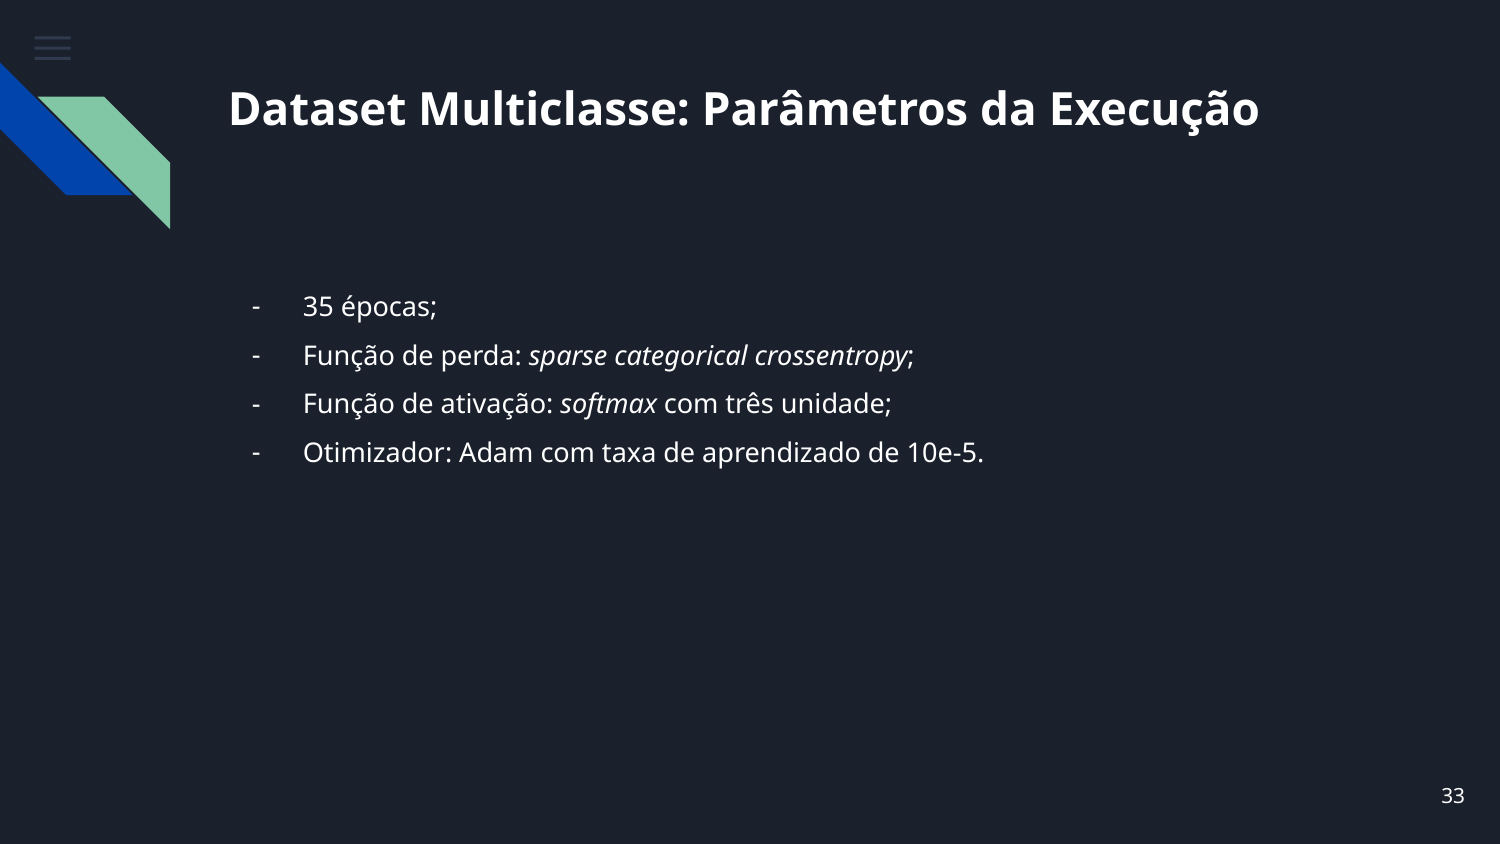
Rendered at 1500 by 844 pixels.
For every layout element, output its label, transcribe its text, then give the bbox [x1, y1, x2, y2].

list 35 épocas; Função de perda: sparse categorical crossentropy; Função de ativação: softmax com três unidade; Otimizador: Adam com taxa de aprendizado de 10e-5. [212, 257, 1368, 664]
title Dataset Multiclasse: Parâmetros da Execução [212, 64, 1368, 215]
slide_number ‹#› [1389, 764, 1480, 830]
